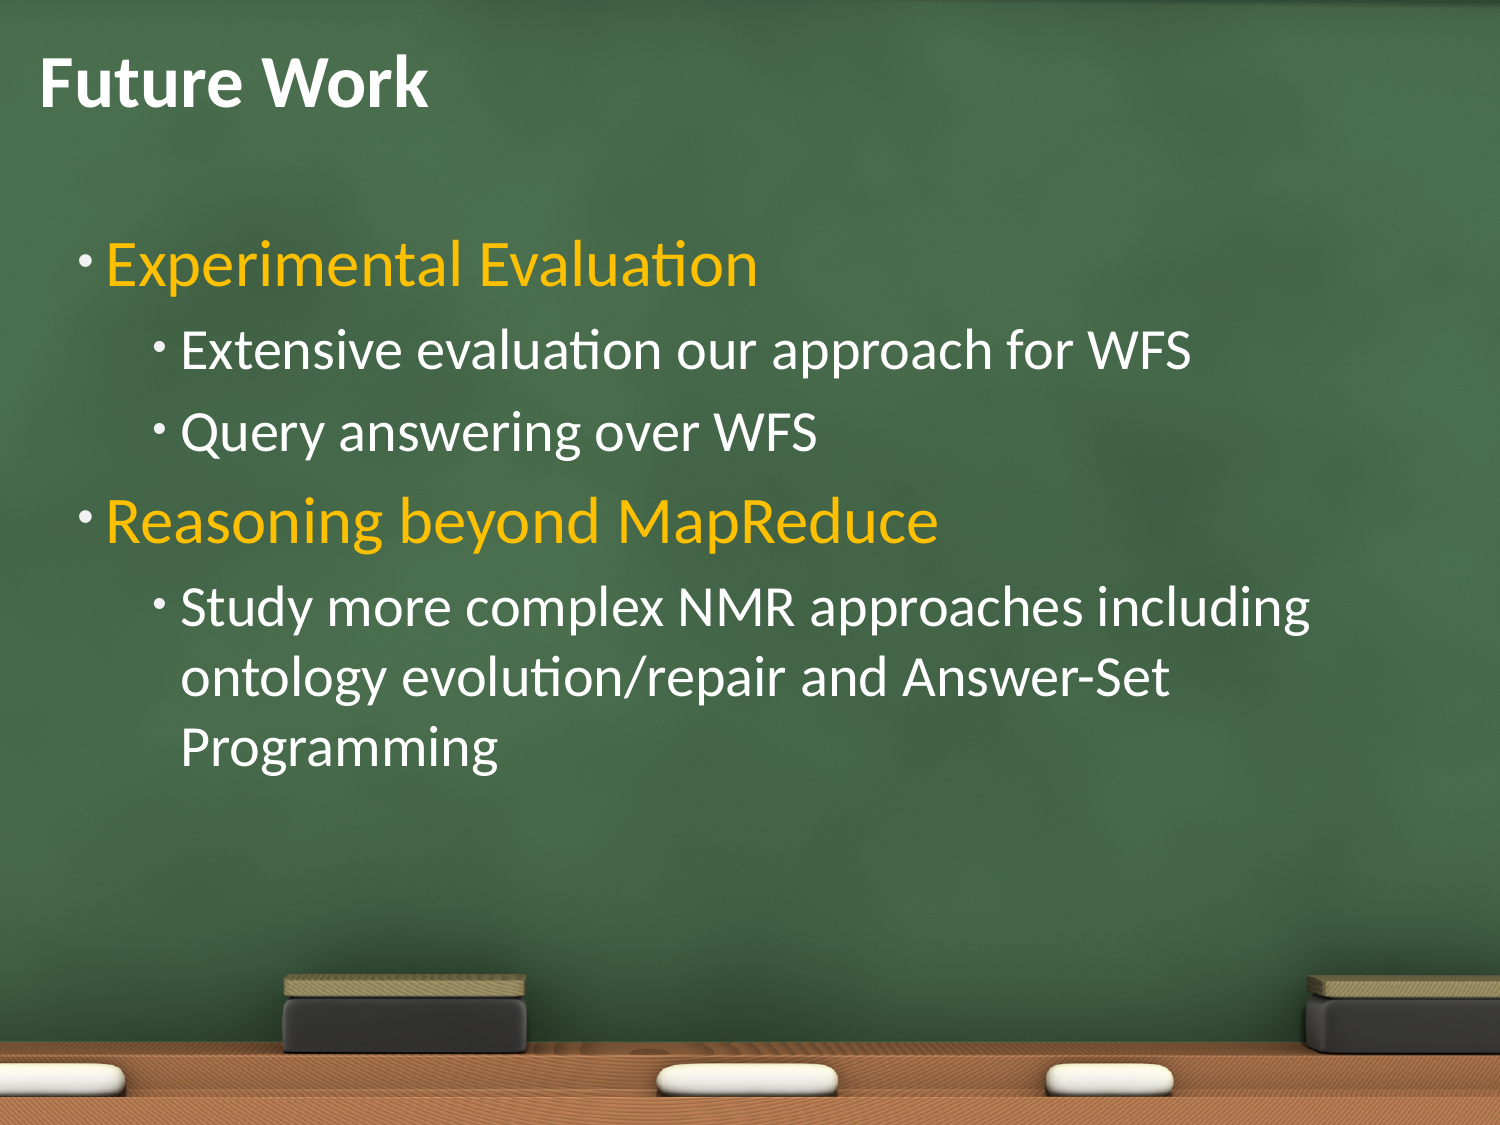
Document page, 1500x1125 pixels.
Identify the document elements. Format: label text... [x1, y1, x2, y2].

picture [0, 0, 1500, 1125]
title Future Work [24, 24, 1375, 130]
text_box Experimental Evaluation Extensive evaluation our approach for WFS Query answering over WFS Reasoning beyond MapReduce Study more complex NMR approaches including ontology evolution/repair and Answer-Set Programming [62, 212, 1438, 913]
